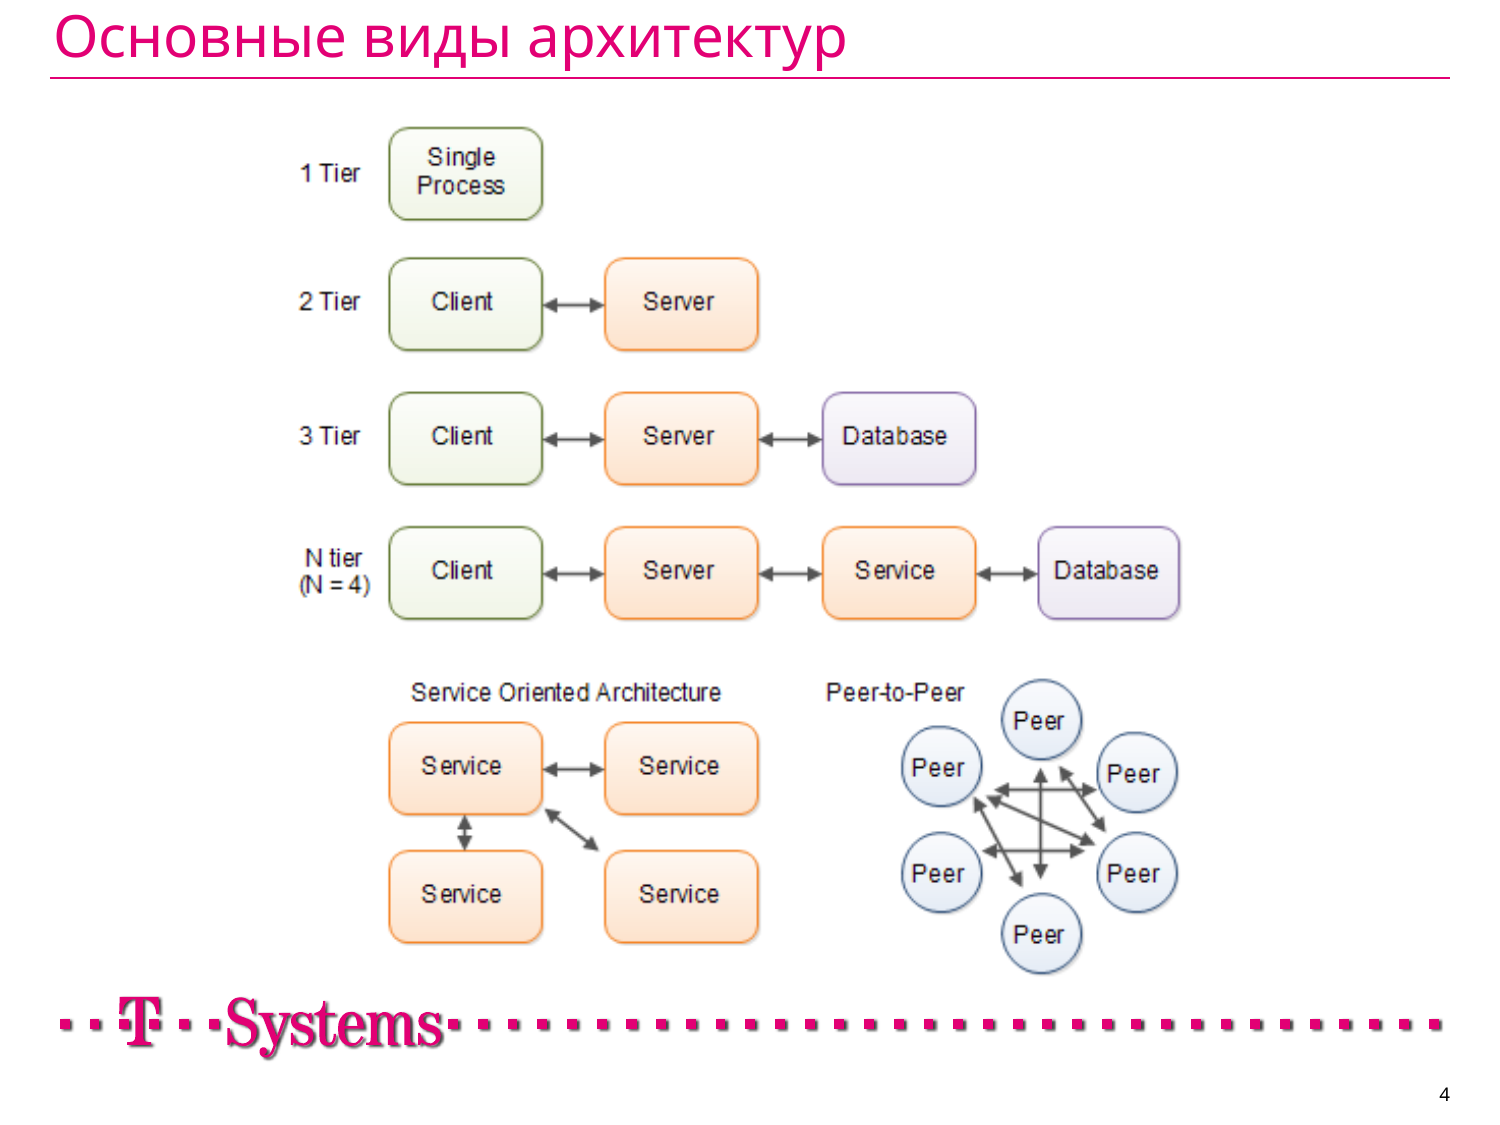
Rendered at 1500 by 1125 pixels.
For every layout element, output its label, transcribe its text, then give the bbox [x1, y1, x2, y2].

picture [277, 101, 1211, 999]
title Основные виды архитектур [53, 7, 1447, 78]
slide_number 4 [1361, 1082, 1451, 1107]
